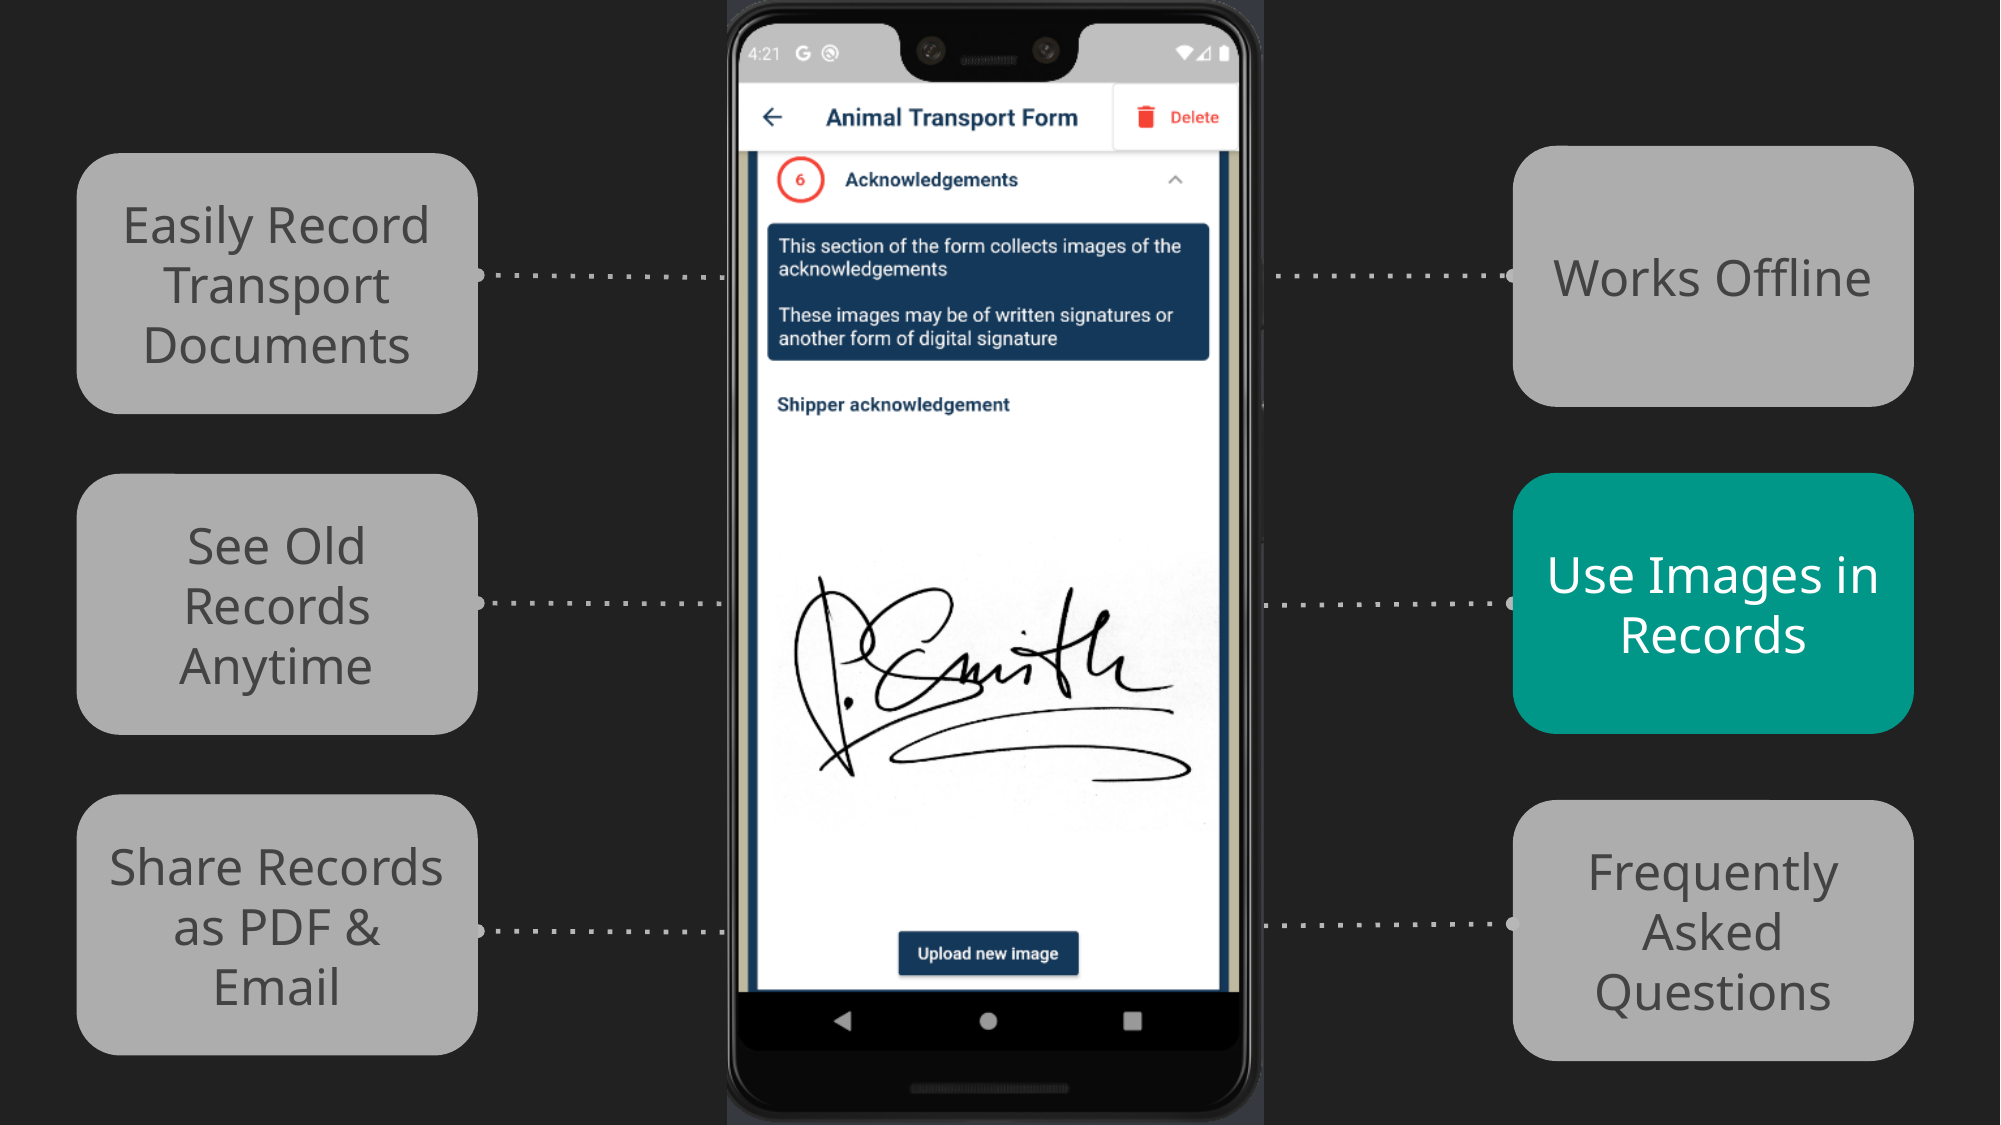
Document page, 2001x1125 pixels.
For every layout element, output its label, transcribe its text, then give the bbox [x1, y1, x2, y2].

text_box Use Images in Records [1512, 472, 1914, 734]
text_box Share Records as PDF & Email [76, 794, 478, 1056]
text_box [1268, 923, 1514, 927]
text_box Frequently Asked Questions [1512, 799, 1914, 1062]
text_box Works Offline [1512, 145, 1914, 407]
text_box Easily Record Transport Documents [76, 153, 478, 415]
text_box See Old Records Anytime [76, 473, 478, 735]
picture [727, 0, 1264, 1125]
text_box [477, 274, 722, 278]
